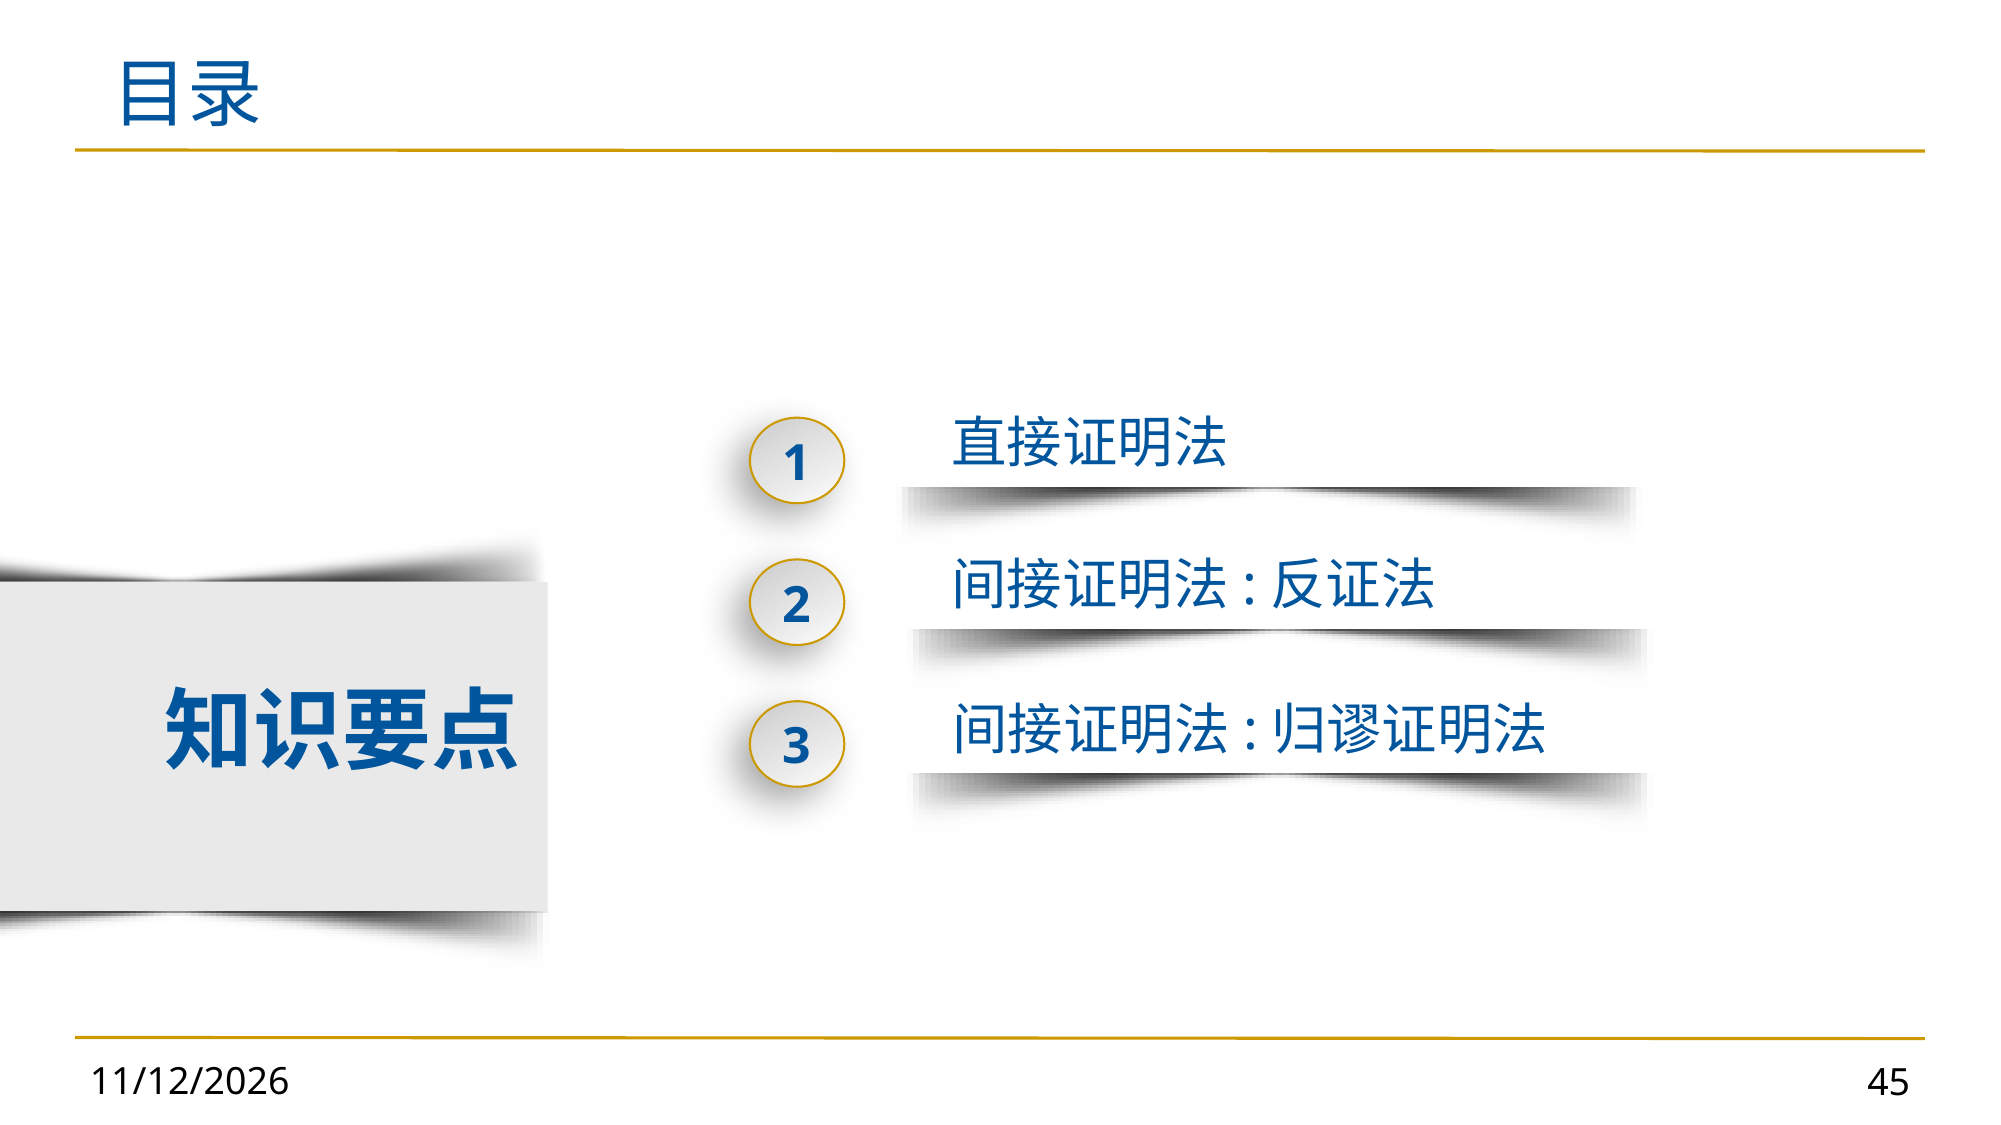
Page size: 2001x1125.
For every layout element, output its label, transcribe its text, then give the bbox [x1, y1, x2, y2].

title 目录 [97, 44, 1900, 149]
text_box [749, 541, 1702, 737]
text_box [0, 474, 623, 1020]
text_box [749, 686, 1661, 882]
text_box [749, 399, 1673, 541]
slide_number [75, 1050, 550, 1111]
slide_number 45 [1325, 1050, 1925, 1111]
